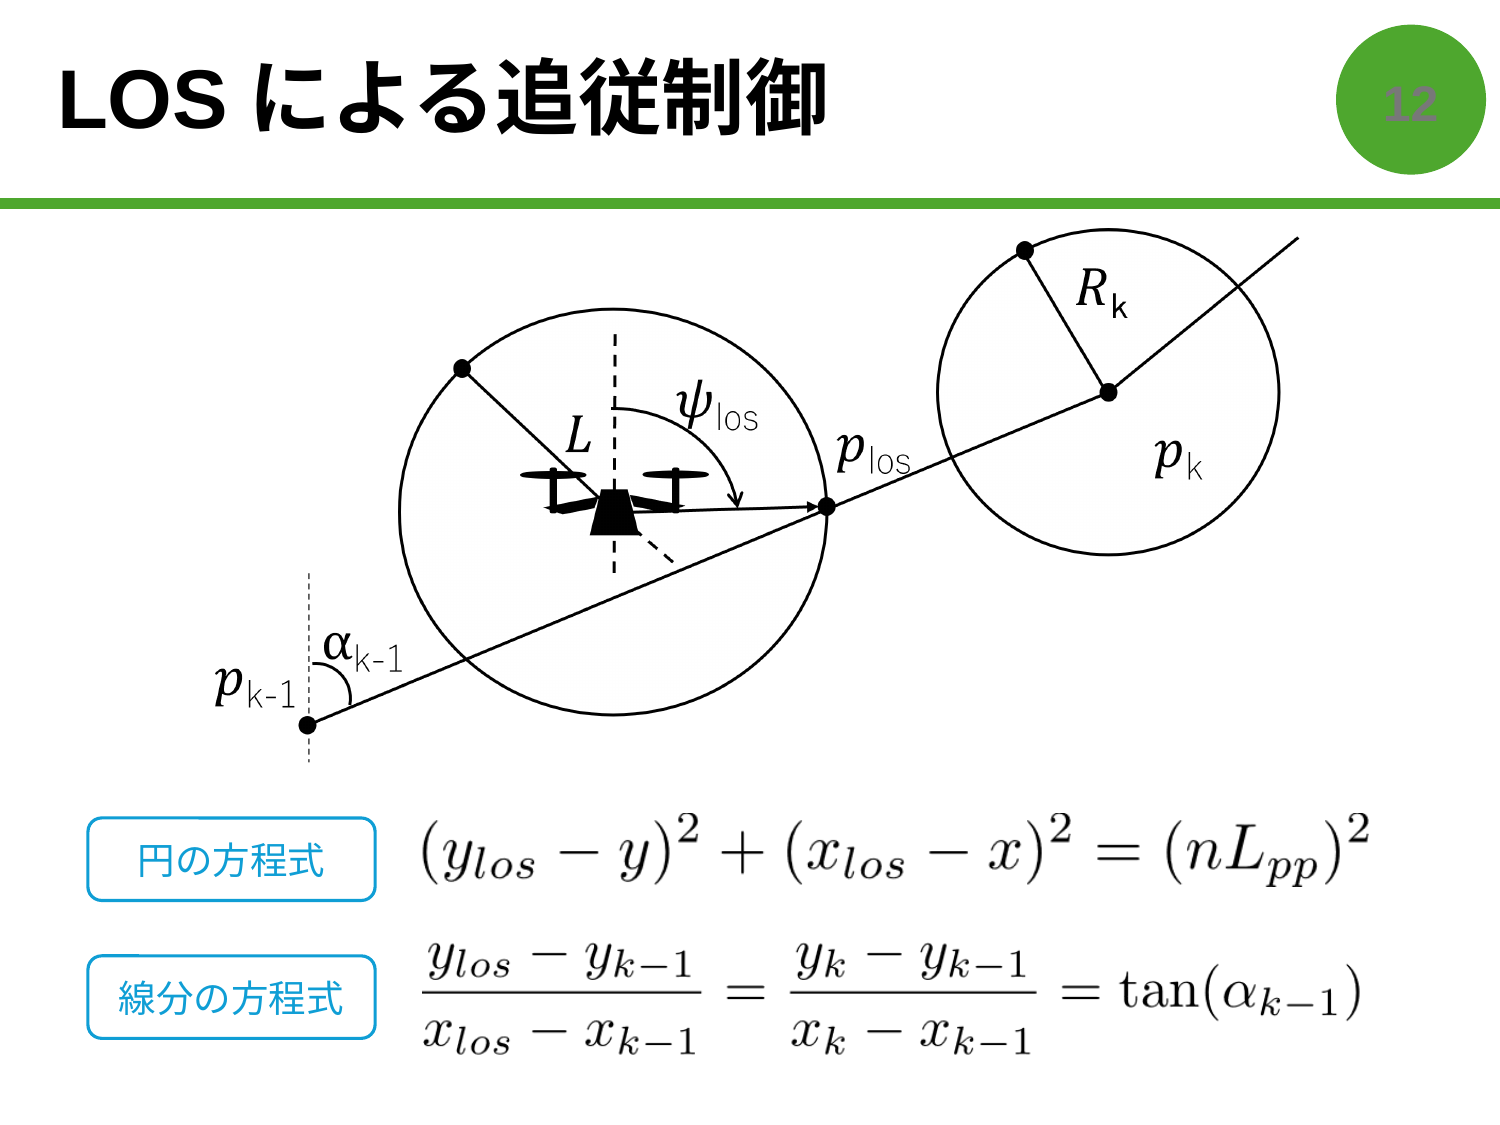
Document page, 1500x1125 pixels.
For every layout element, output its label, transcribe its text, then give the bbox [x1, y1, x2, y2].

text_box 線分の方程式 [86, 954, 377, 1040]
text_box 円の方程式 [86, 816, 377, 903]
slide_number 11 [1364, 71, 1458, 132]
picture [422, 934, 1366, 1060]
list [200, 228, 1300, 764]
title LOSによる追従制御 [42, 28, 1337, 175]
picture [406, 813, 1382, 888]
